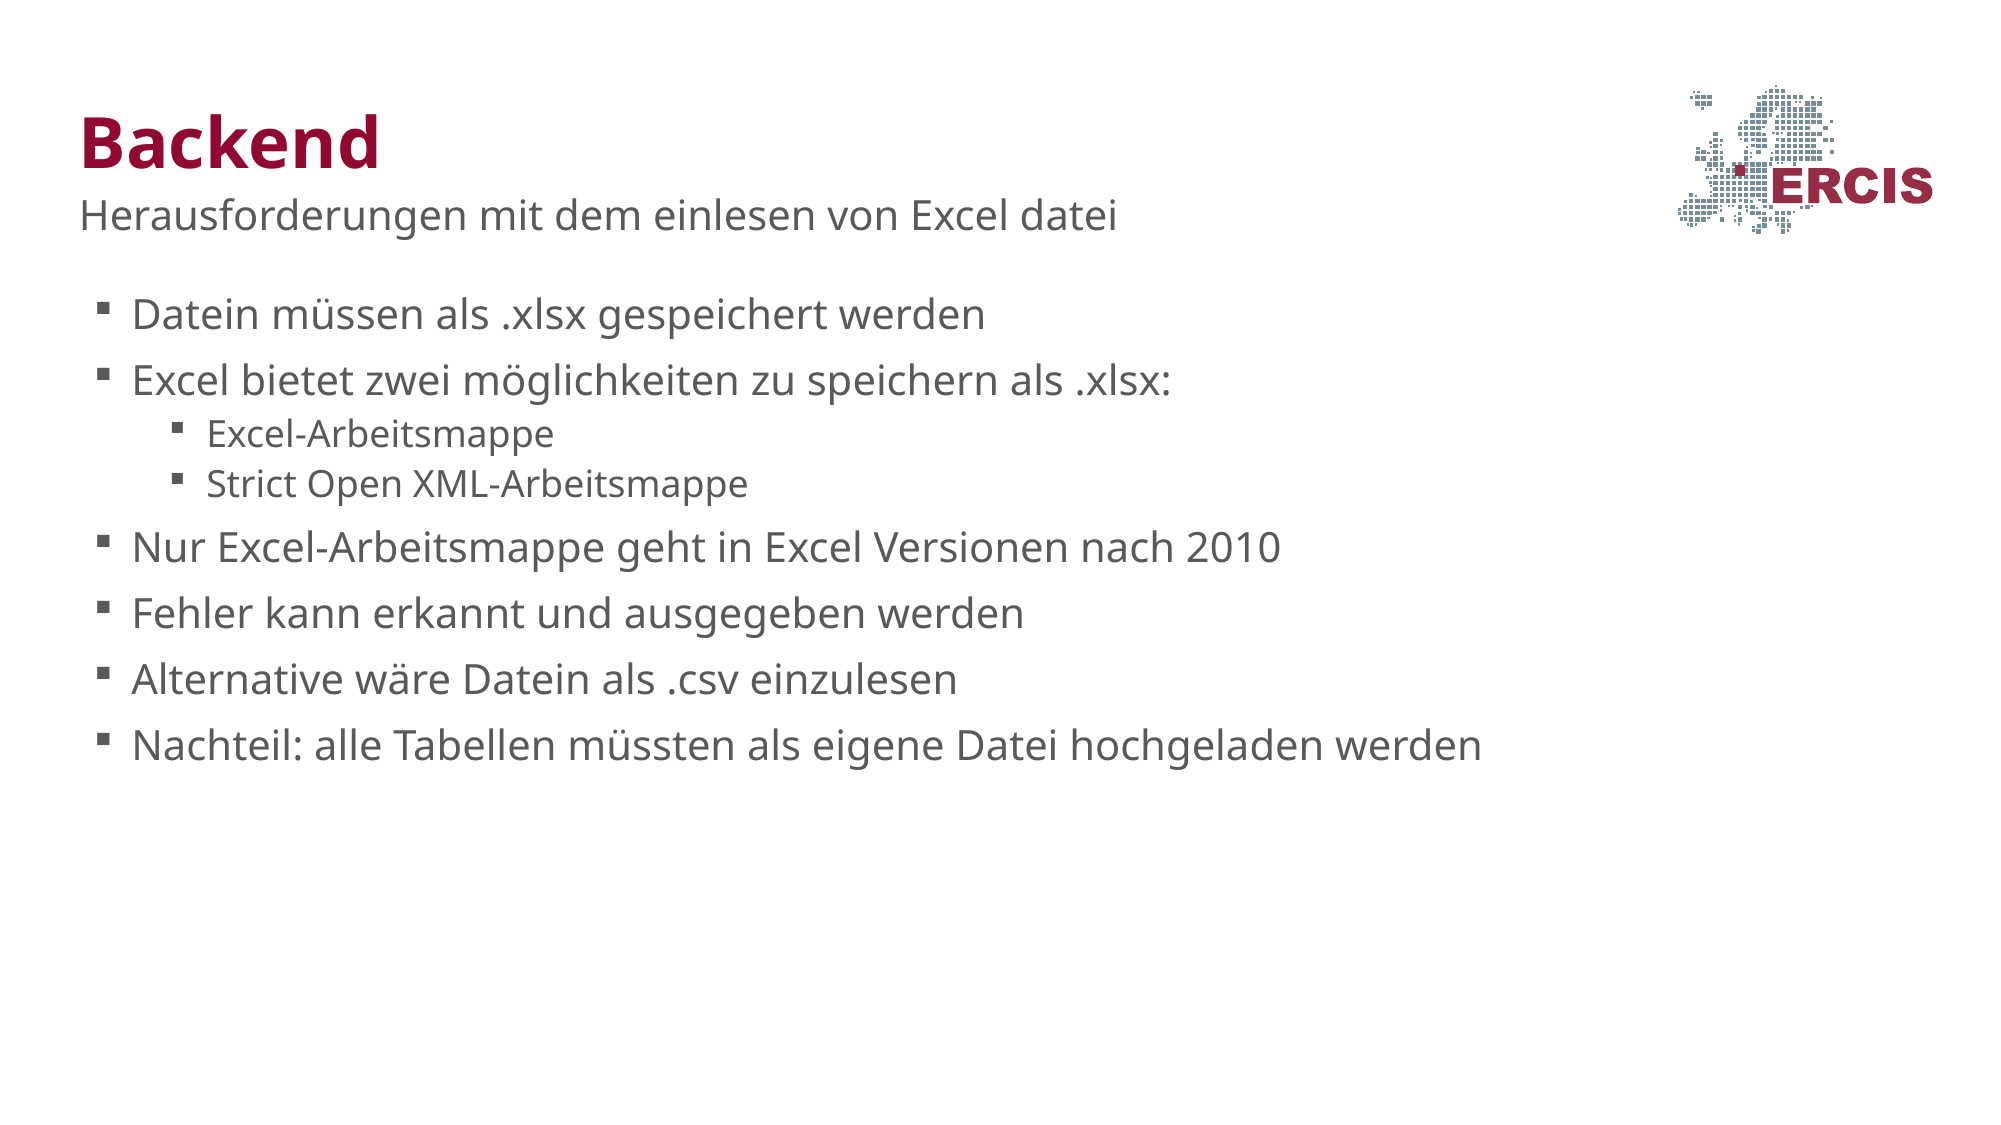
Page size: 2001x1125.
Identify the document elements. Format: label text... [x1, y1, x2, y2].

list Herausforderungen mit dem einlesen von Excel datei [78, 194, 1632, 240]
title Backend [78, 84, 1632, 184]
list Datein müssen als .xlsx gespeichert werden Excel bietet zwei möglichkeiten zu speichern als .xlsx: Excel-Arbeitsmappe Strict Open XML-Arbeitsmappe Nur Excel-Arbeitsmappe geht in Excel Versionen nach 2010 Fehler kann erkannt und ausgegeben werden Alternative wäre Datein als .csv einzulesen Nachteil: alle Tabellen müssten als eigene Datei hochgeladen werden [78, 285, 1632, 1000]
